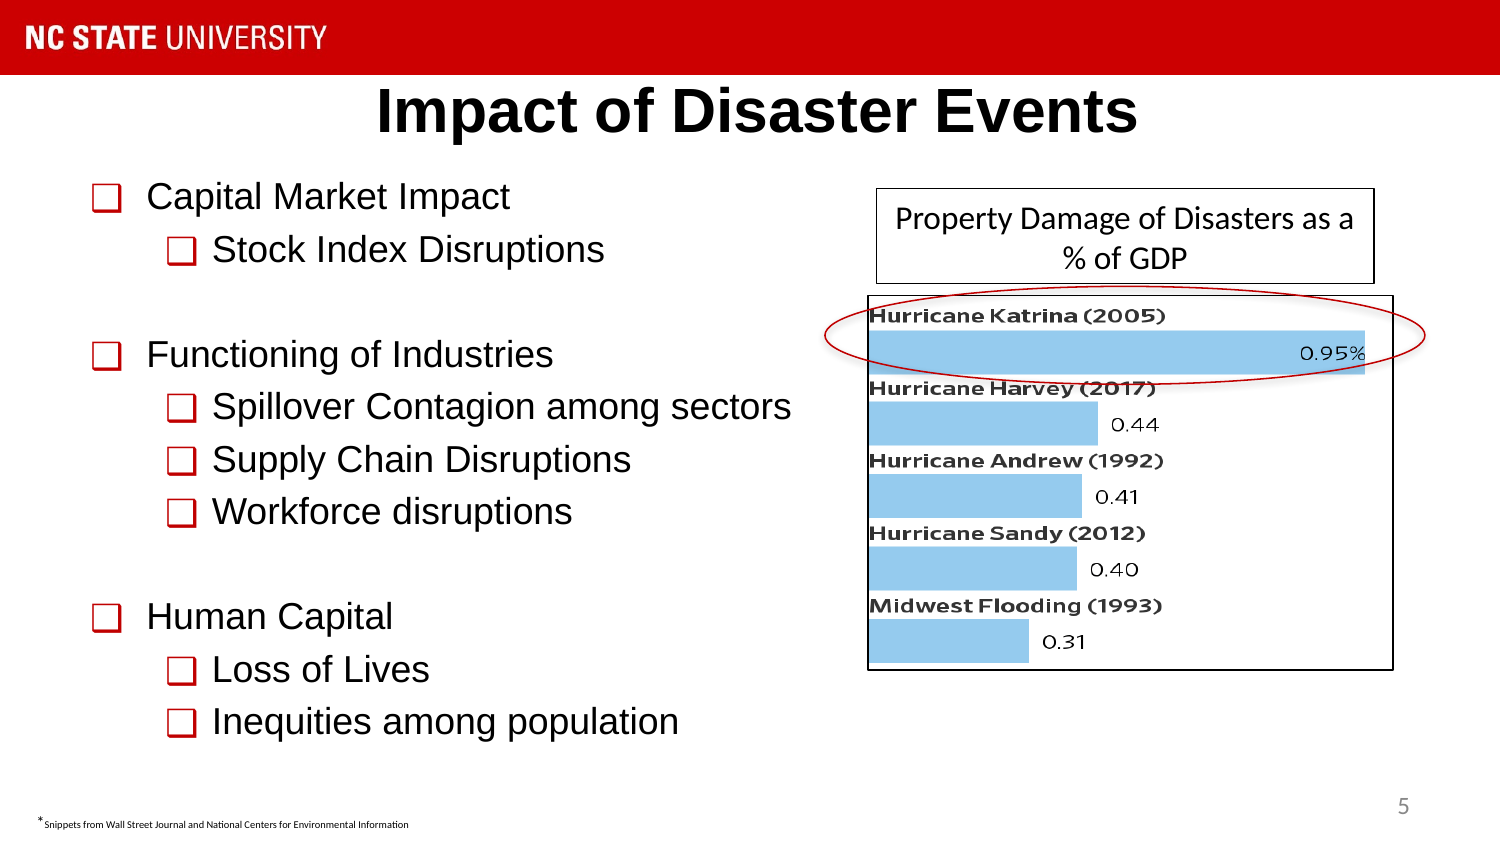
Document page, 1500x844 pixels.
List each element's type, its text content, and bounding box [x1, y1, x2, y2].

list Capital Market Impact Stock Index Disruptions Functioning of Industries Spillover Contagion among sectors Supply Chain Disruptions Workforce disruptions Human Capital Loss of Lives Inequities among population [75, 164, 881, 622]
text_box [1396, 314, 1425, 357]
text_box [824, 311, 863, 360]
text_box *Snippets from Wall Street Journal and National Centers for Environmental Information [21, 804, 719, 840]
text_box [963, 286, 1287, 294]
slide_number ‹#› [1074, 782, 1425, 827]
picture [868, 295, 1393, 670]
picture [0, 0, 1500, 75]
text_box Property Damage of Disasters as a % of GDP [876, 188, 1374, 284]
title Impact of Disaster Events [75, 41, 1425, 173]
